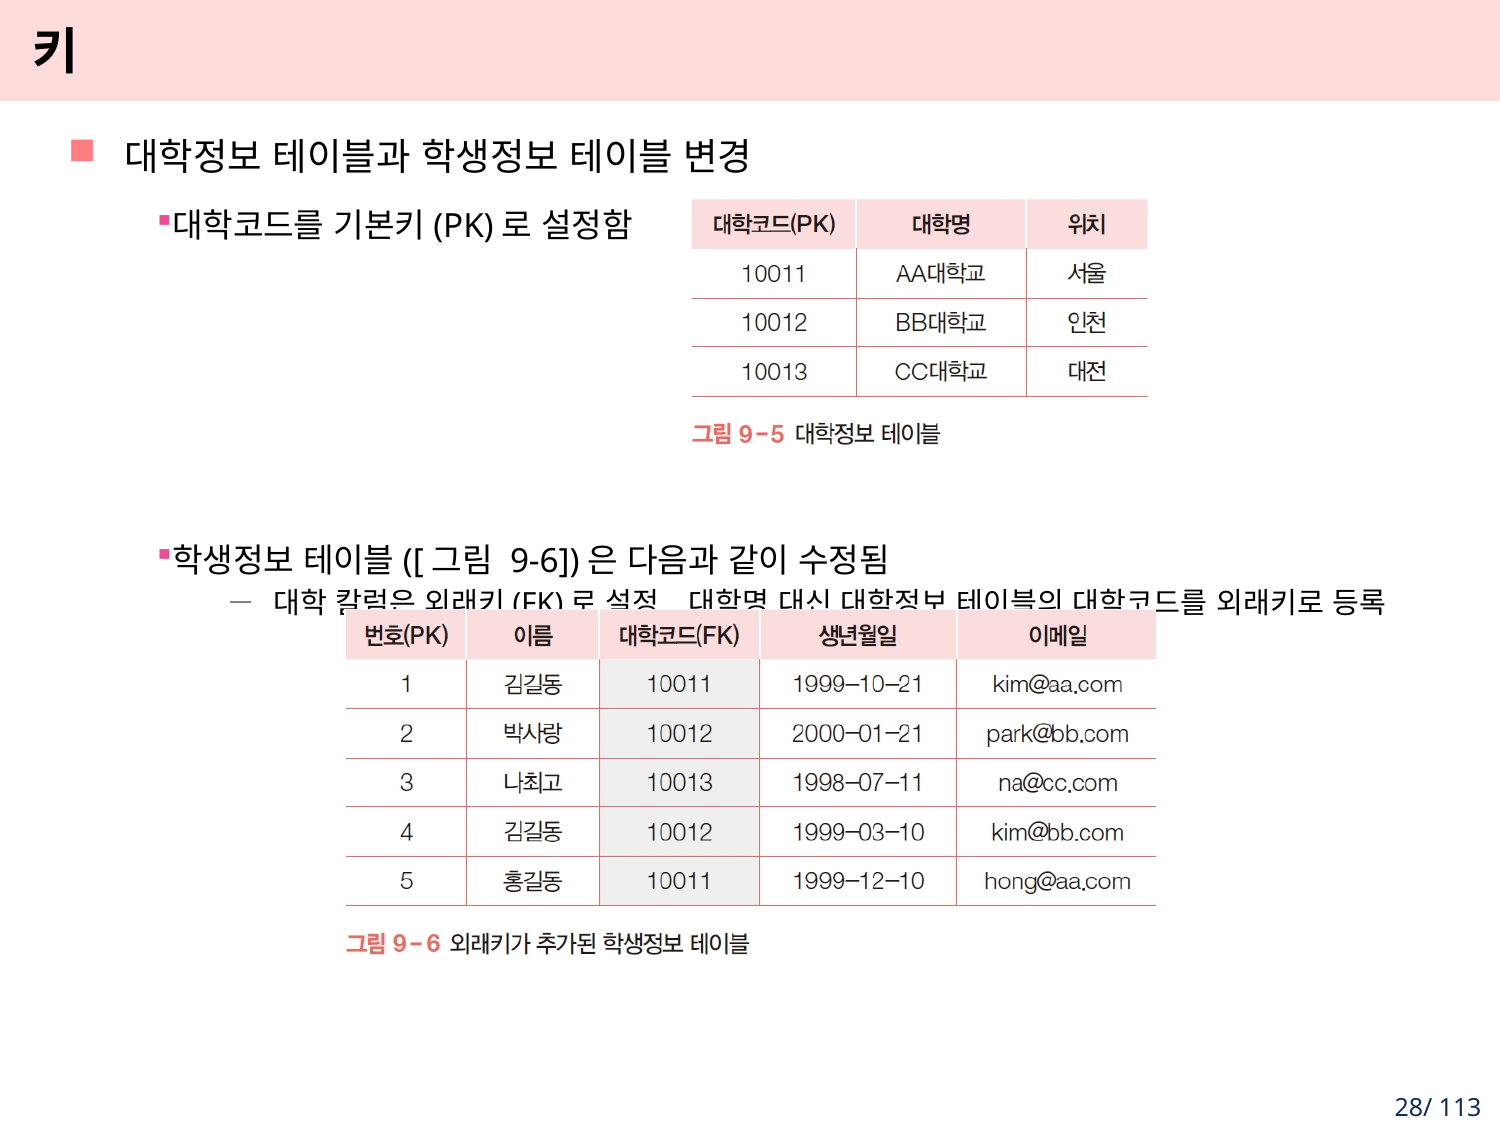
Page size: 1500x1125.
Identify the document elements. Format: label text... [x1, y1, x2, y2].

picture [344, 609, 1156, 956]
title 키 [17, 10, 1295, 89]
list 대학정보 테이블과 학생정보 테이블 변경 대학코드를 기본키(PK)로 설정함 학생정보 테이블([그림 9-6])은 다음과 같이 수정됨 대학 칼럼은 외래키(FK)로 설정, 대학명 대신 대학정보 테이블의 대학코드를 외래키로 등록 [53, 125, 1471, 1005]
picture [690, 195, 1149, 446]
